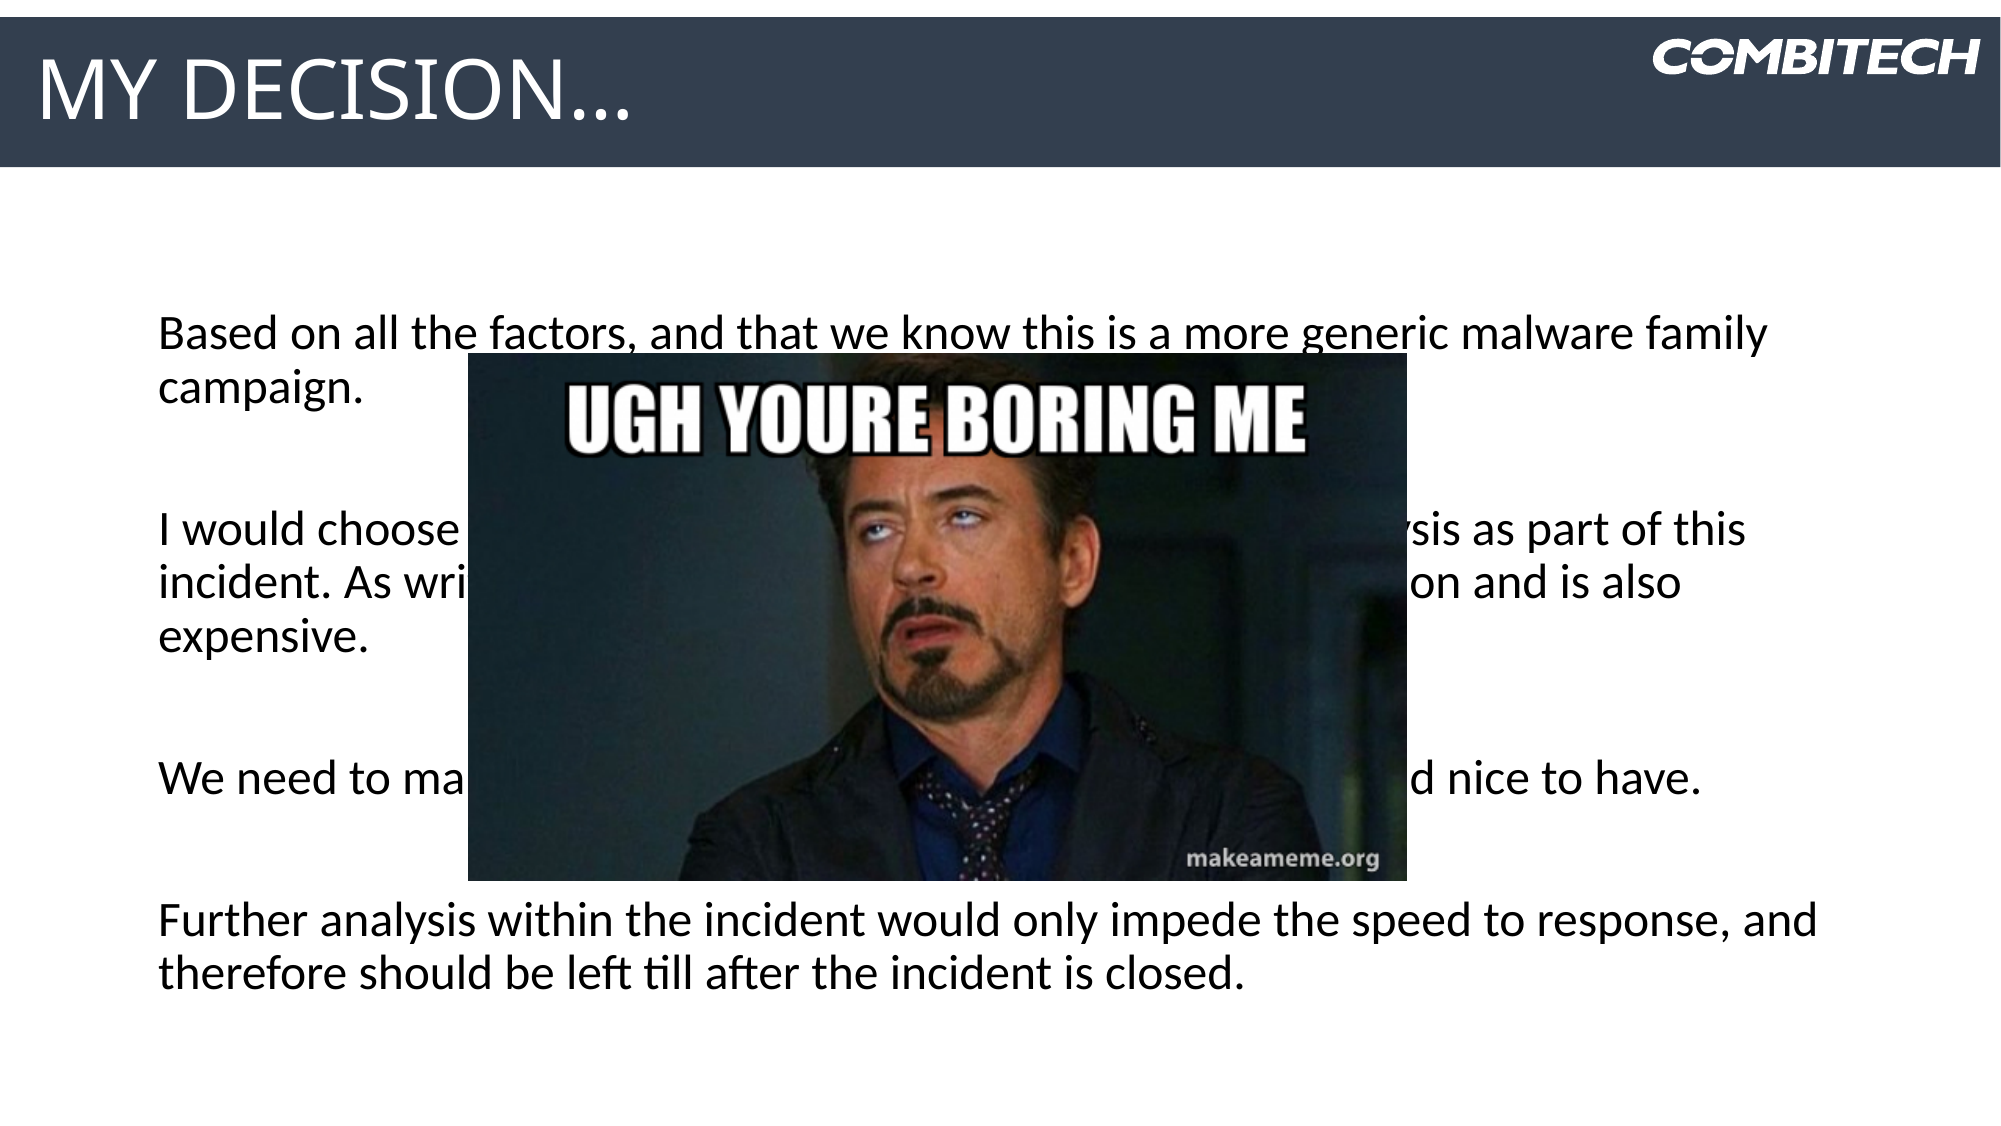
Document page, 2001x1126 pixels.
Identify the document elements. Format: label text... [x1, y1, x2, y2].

list Based on all the factors, and that we know this is a more generic malware family campaign. I would choose to retrieve the malware, but not perform analysis as part of this incident. As written earlier, incident response requires fast action and is also expensive. We need to make the differentiation between need to have and nice to have. Further analysis within the incident would only impede the speed to response, and therefore should be left till after the incident is closed. [137, 299, 1863, 1014]
picture [468, 353, 1407, 881]
title My decision… [19, 17, 1801, 168]
